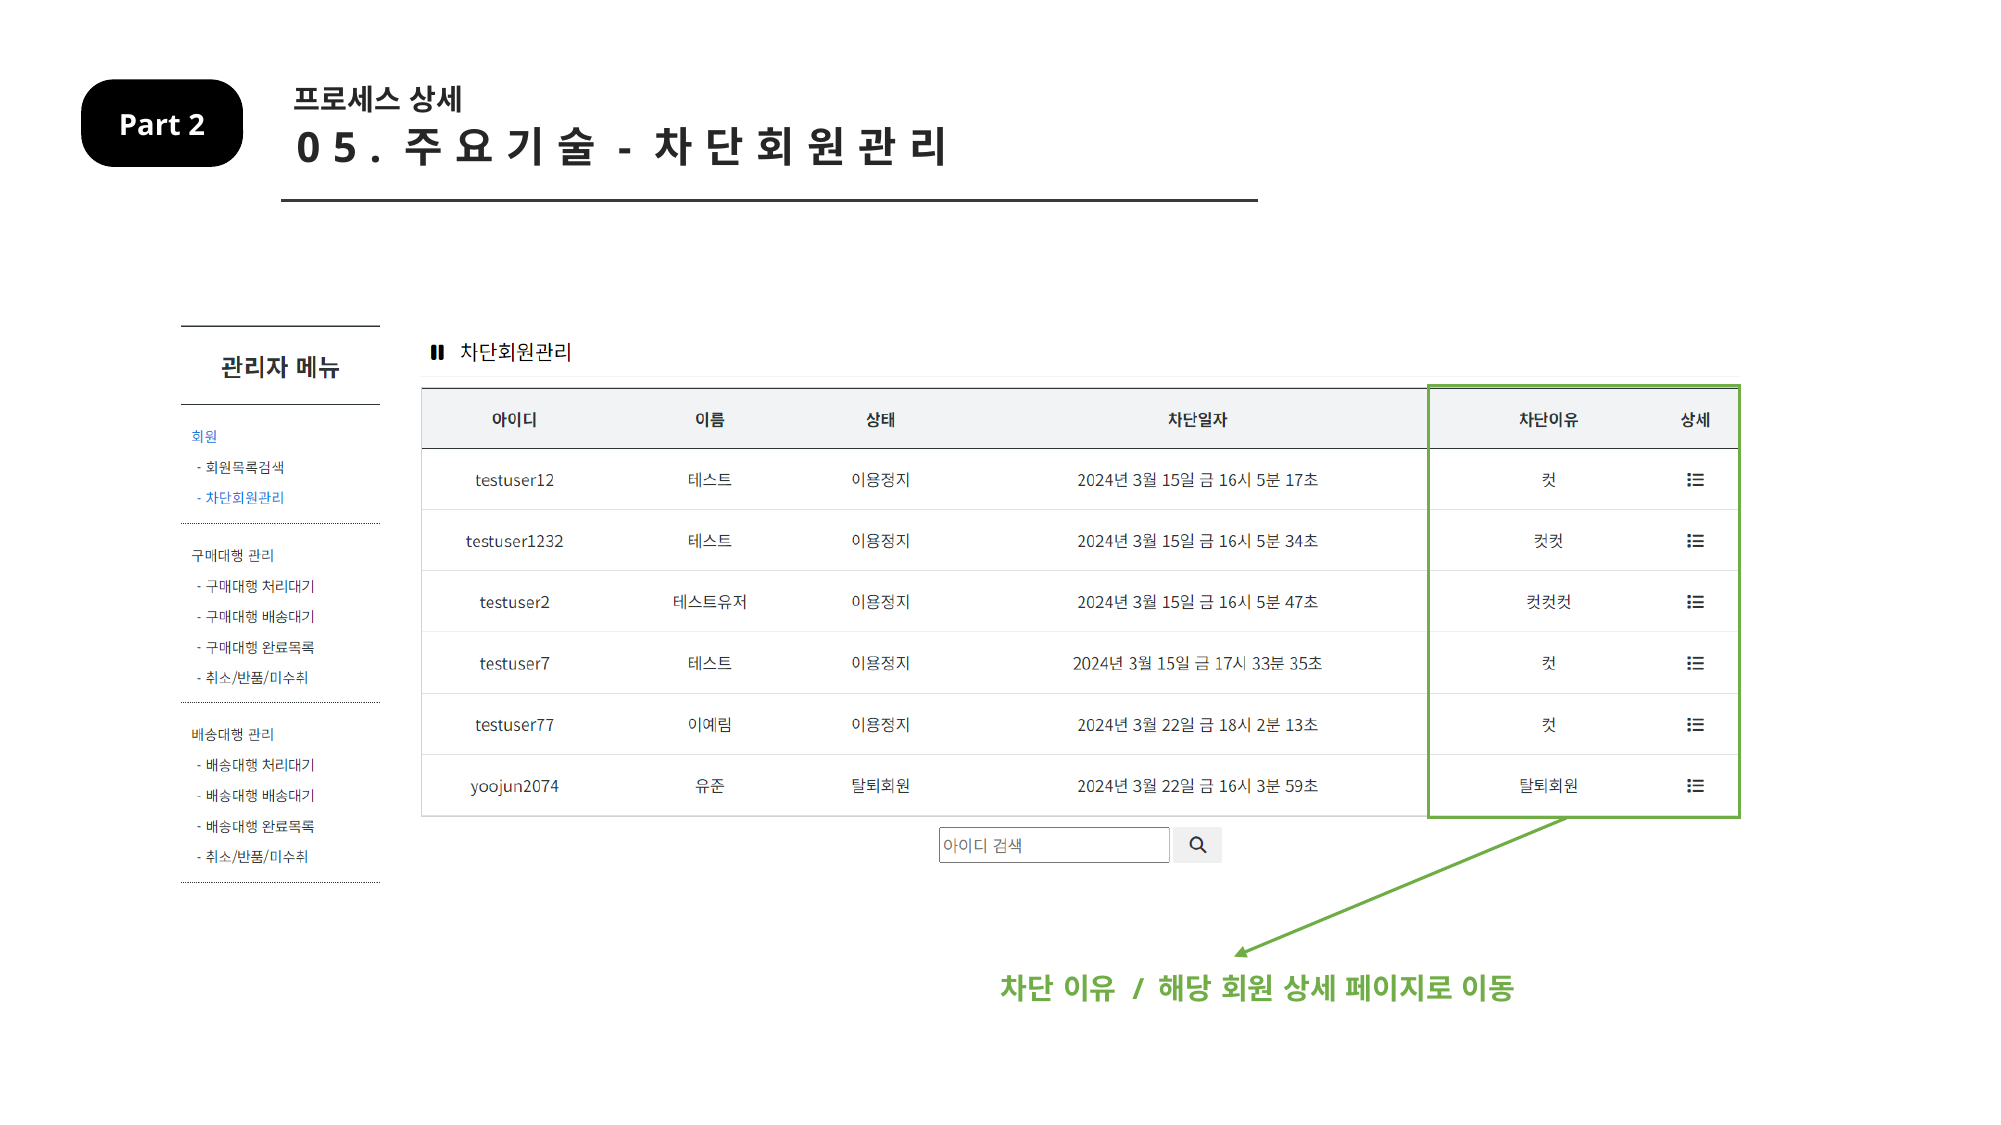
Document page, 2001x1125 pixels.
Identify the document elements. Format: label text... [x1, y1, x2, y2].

text_box Part 2 [104, 98, 221, 149]
text_box 차단 이유 / 해당 회원 상세 페이지로 이동 [985, 962, 1531, 1013]
text_box [80, 78, 245, 168]
picture [162, 313, 1761, 886]
text_box 프로세스 상세 [278, 73, 479, 124]
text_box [1233, 817, 1567, 957]
text_box 05.주요기술-차단회원관리 [281, 112, 963, 178]
